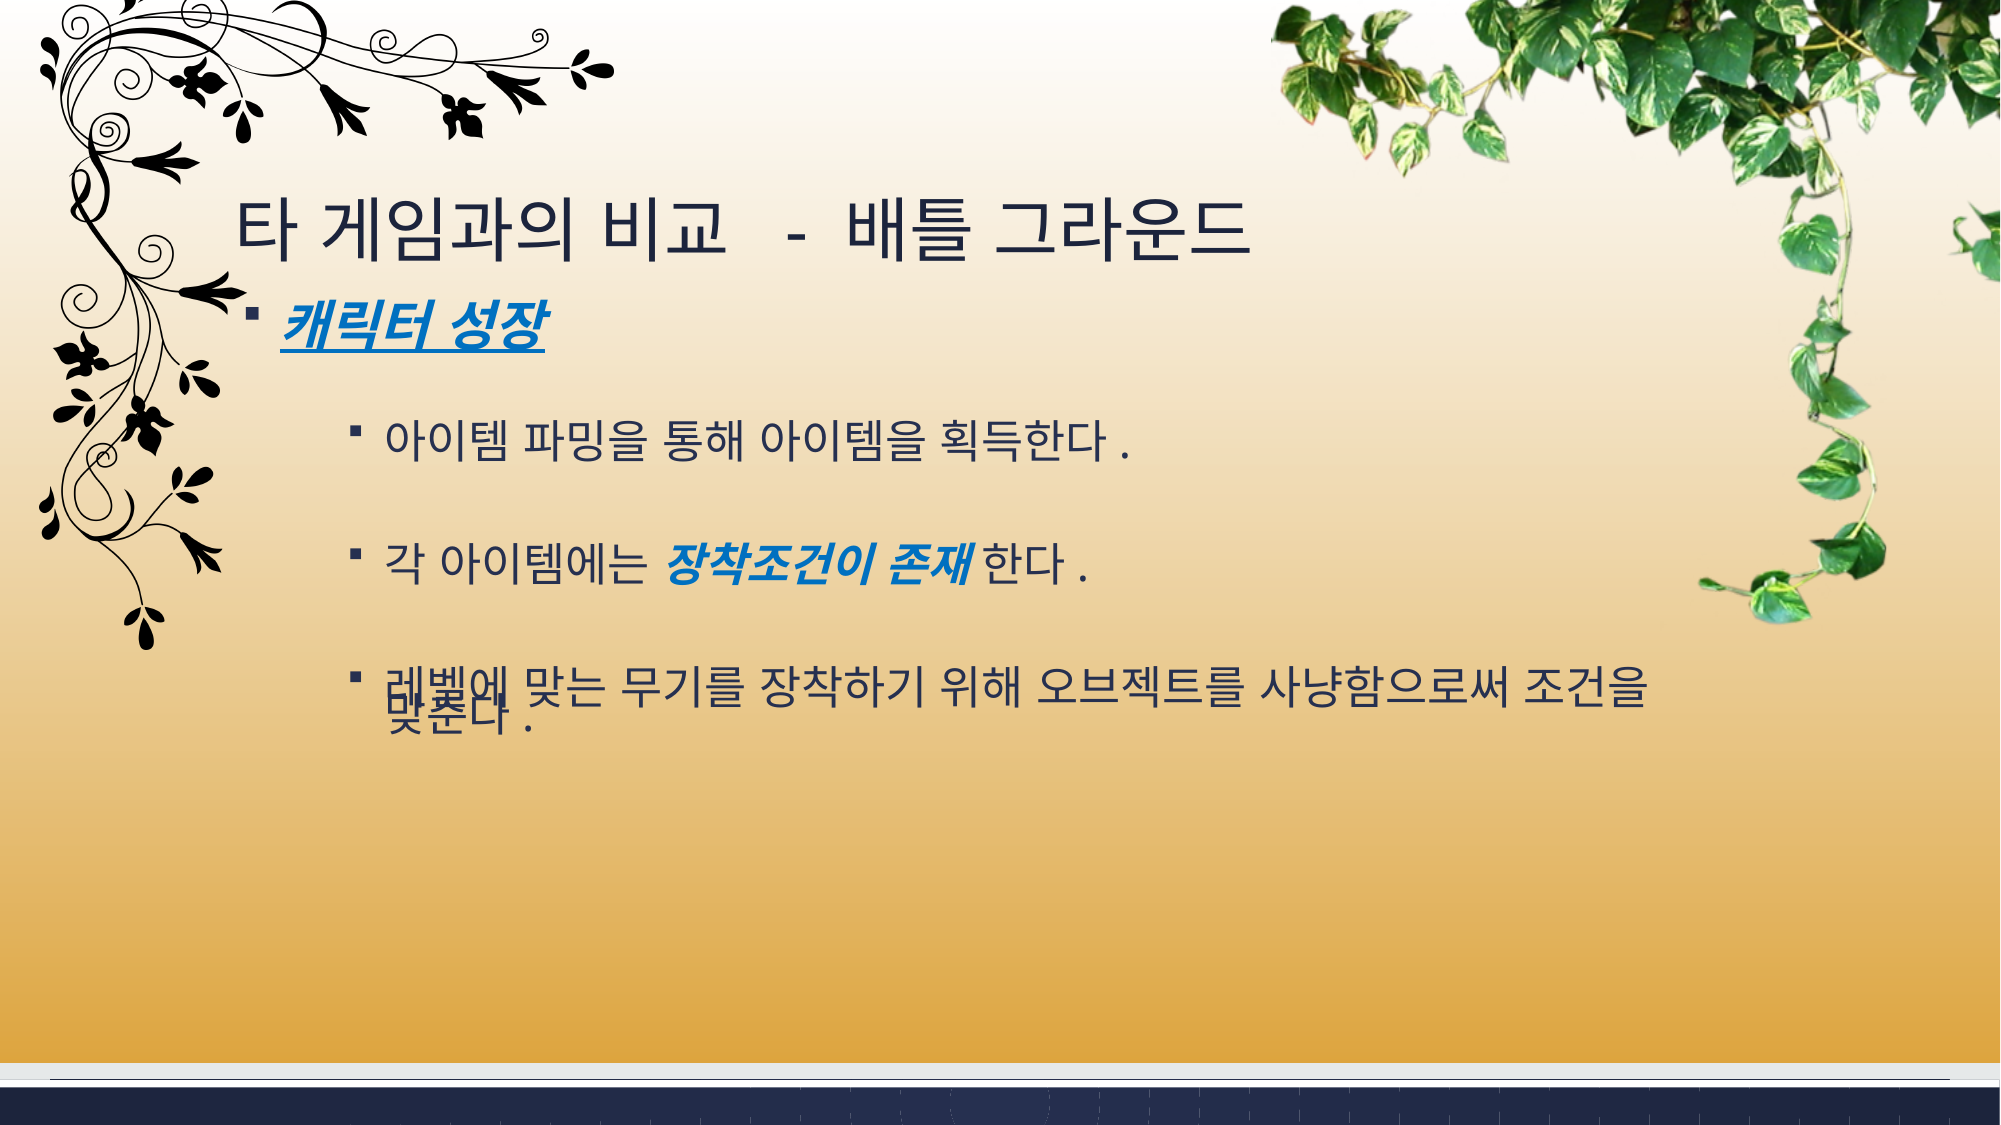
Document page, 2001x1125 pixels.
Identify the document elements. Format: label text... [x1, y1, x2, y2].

title 타 게임과의 비교 - 배틀 그라운드 [219, 76, 1780, 279]
list 캐릭터 성장 아이템 파밍을 통해 아이템을 획득한다. 각 아이템에는 장착조건이 존재 한다. 레벨에 맞는 무기를 장착하기 위해 오브젝트를 사냥함으로써 조건을 맞춘다. [219, 311, 1780, 990]
